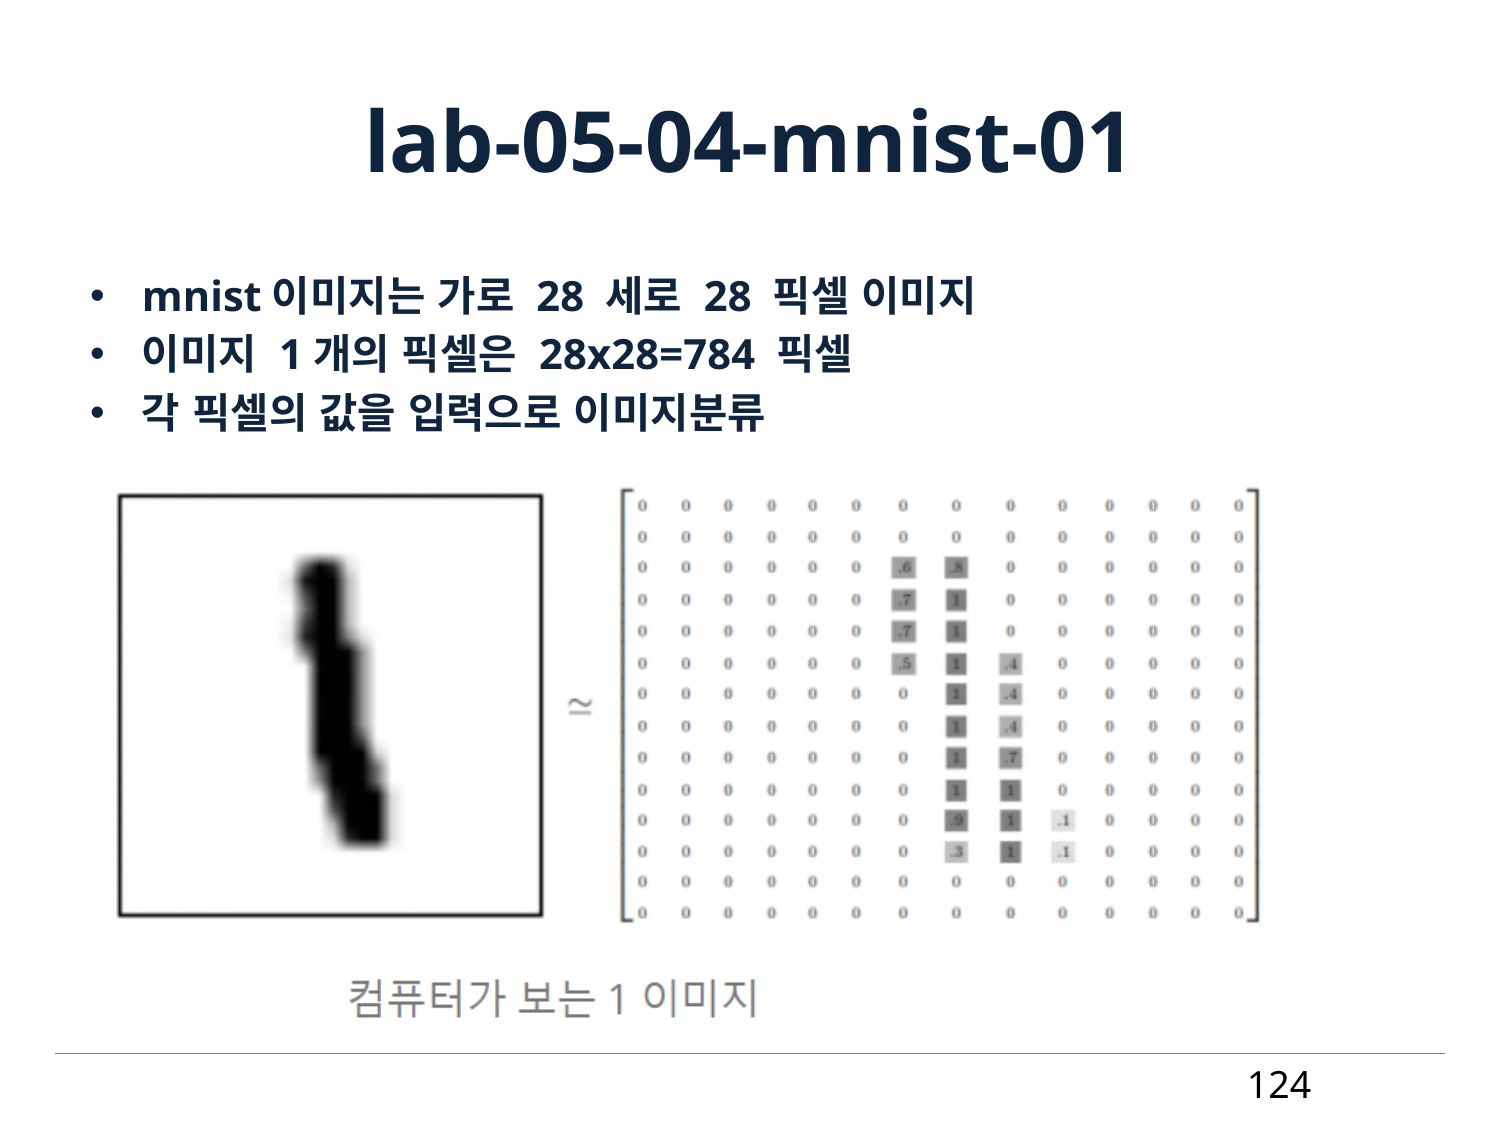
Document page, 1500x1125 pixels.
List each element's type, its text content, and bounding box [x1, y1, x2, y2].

list mnist이미지는 가로 28 세로 28 픽셀 이미지 이미지 1개의 픽셀은 28x28=784 픽셀 각 픽셀의 값을 입력으로 이미지분류 [75, 262, 1425, 1005]
title lab-05-04-mnist-01 [75, 45, 1425, 233]
picture [90, 462, 1303, 1040]
